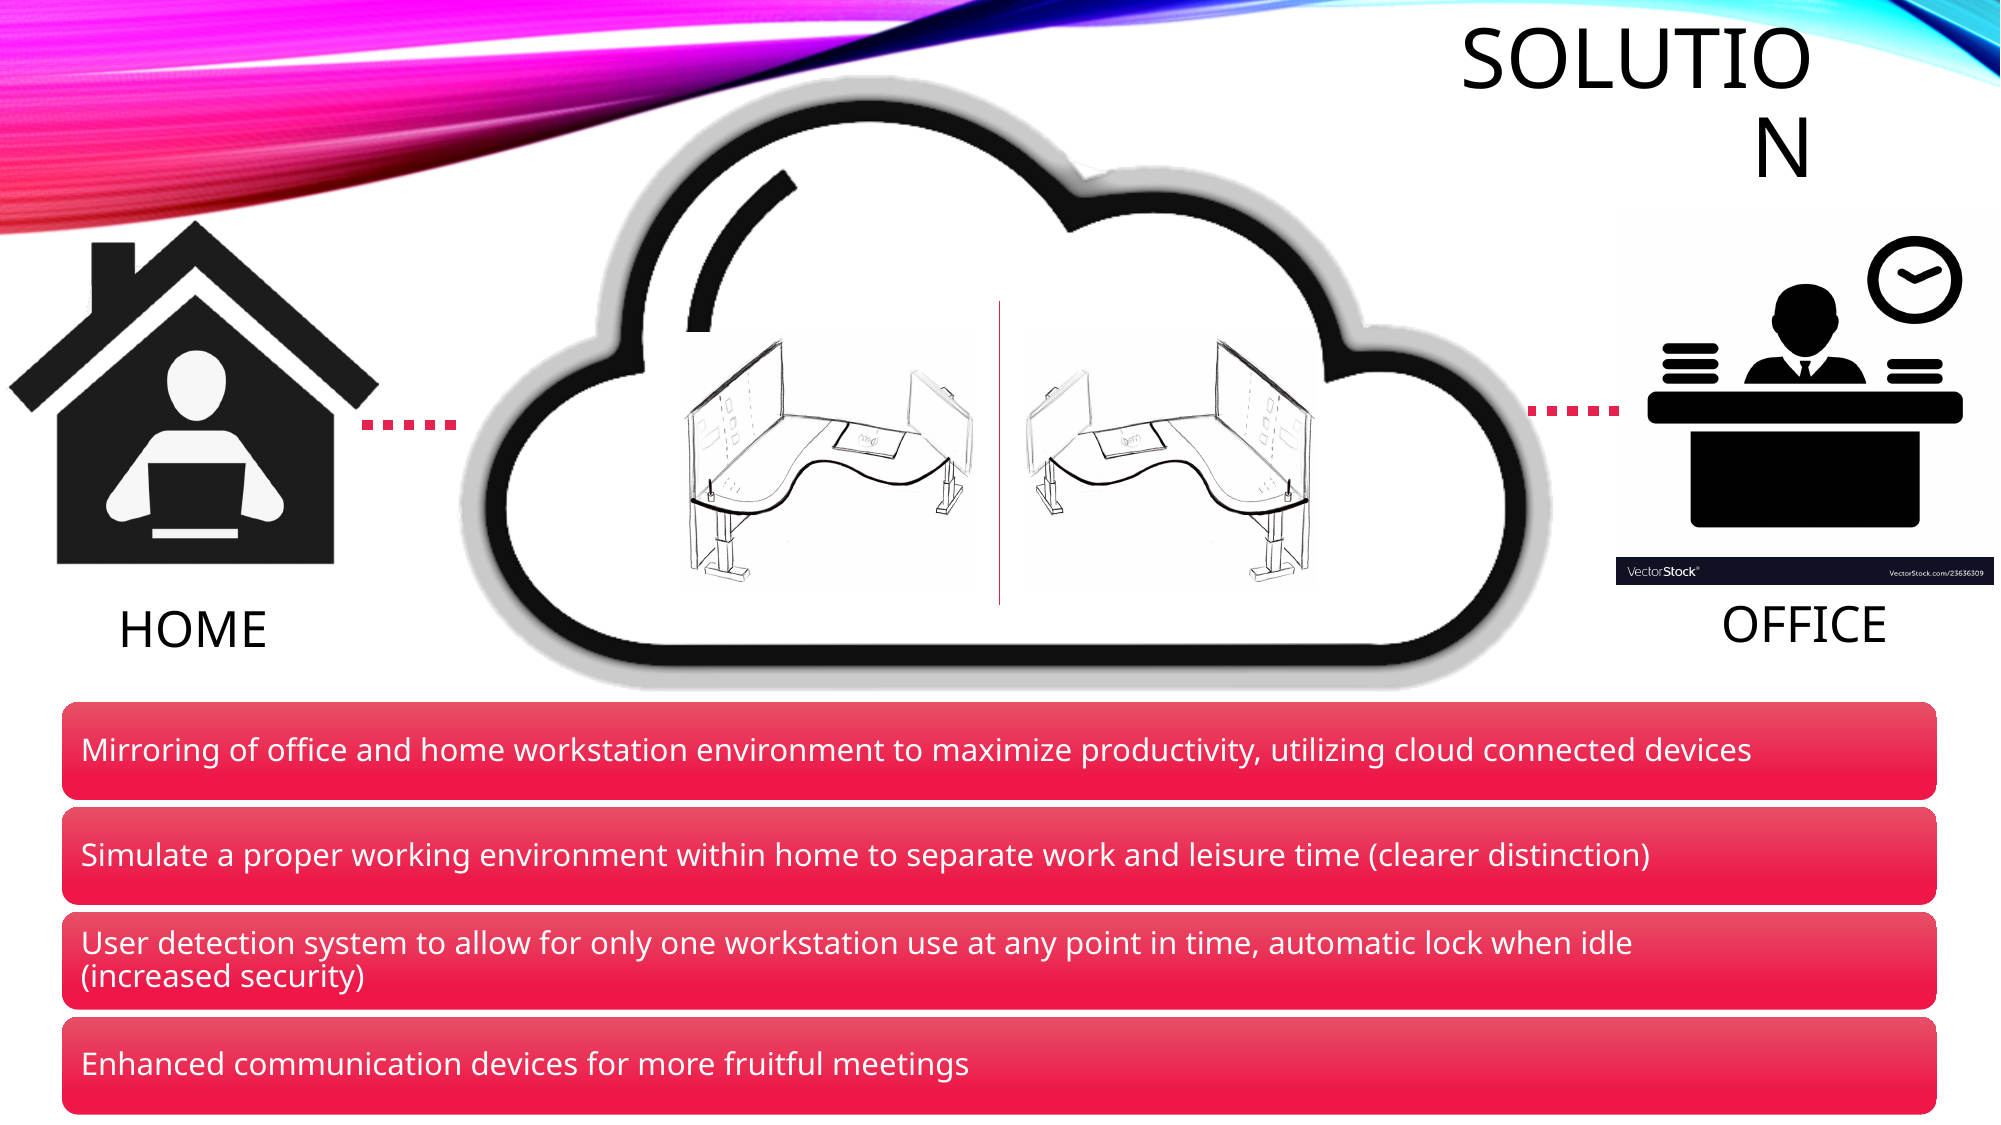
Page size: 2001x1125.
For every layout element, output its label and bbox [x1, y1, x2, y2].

picture [1994, 46, 2000, 75]
picture [1994, 0, 2000, 45]
text_box [61, 816, 1938, 1116]
text_box [0, 0, 1994, 816]
picture [1994, 75, 2000, 237]
